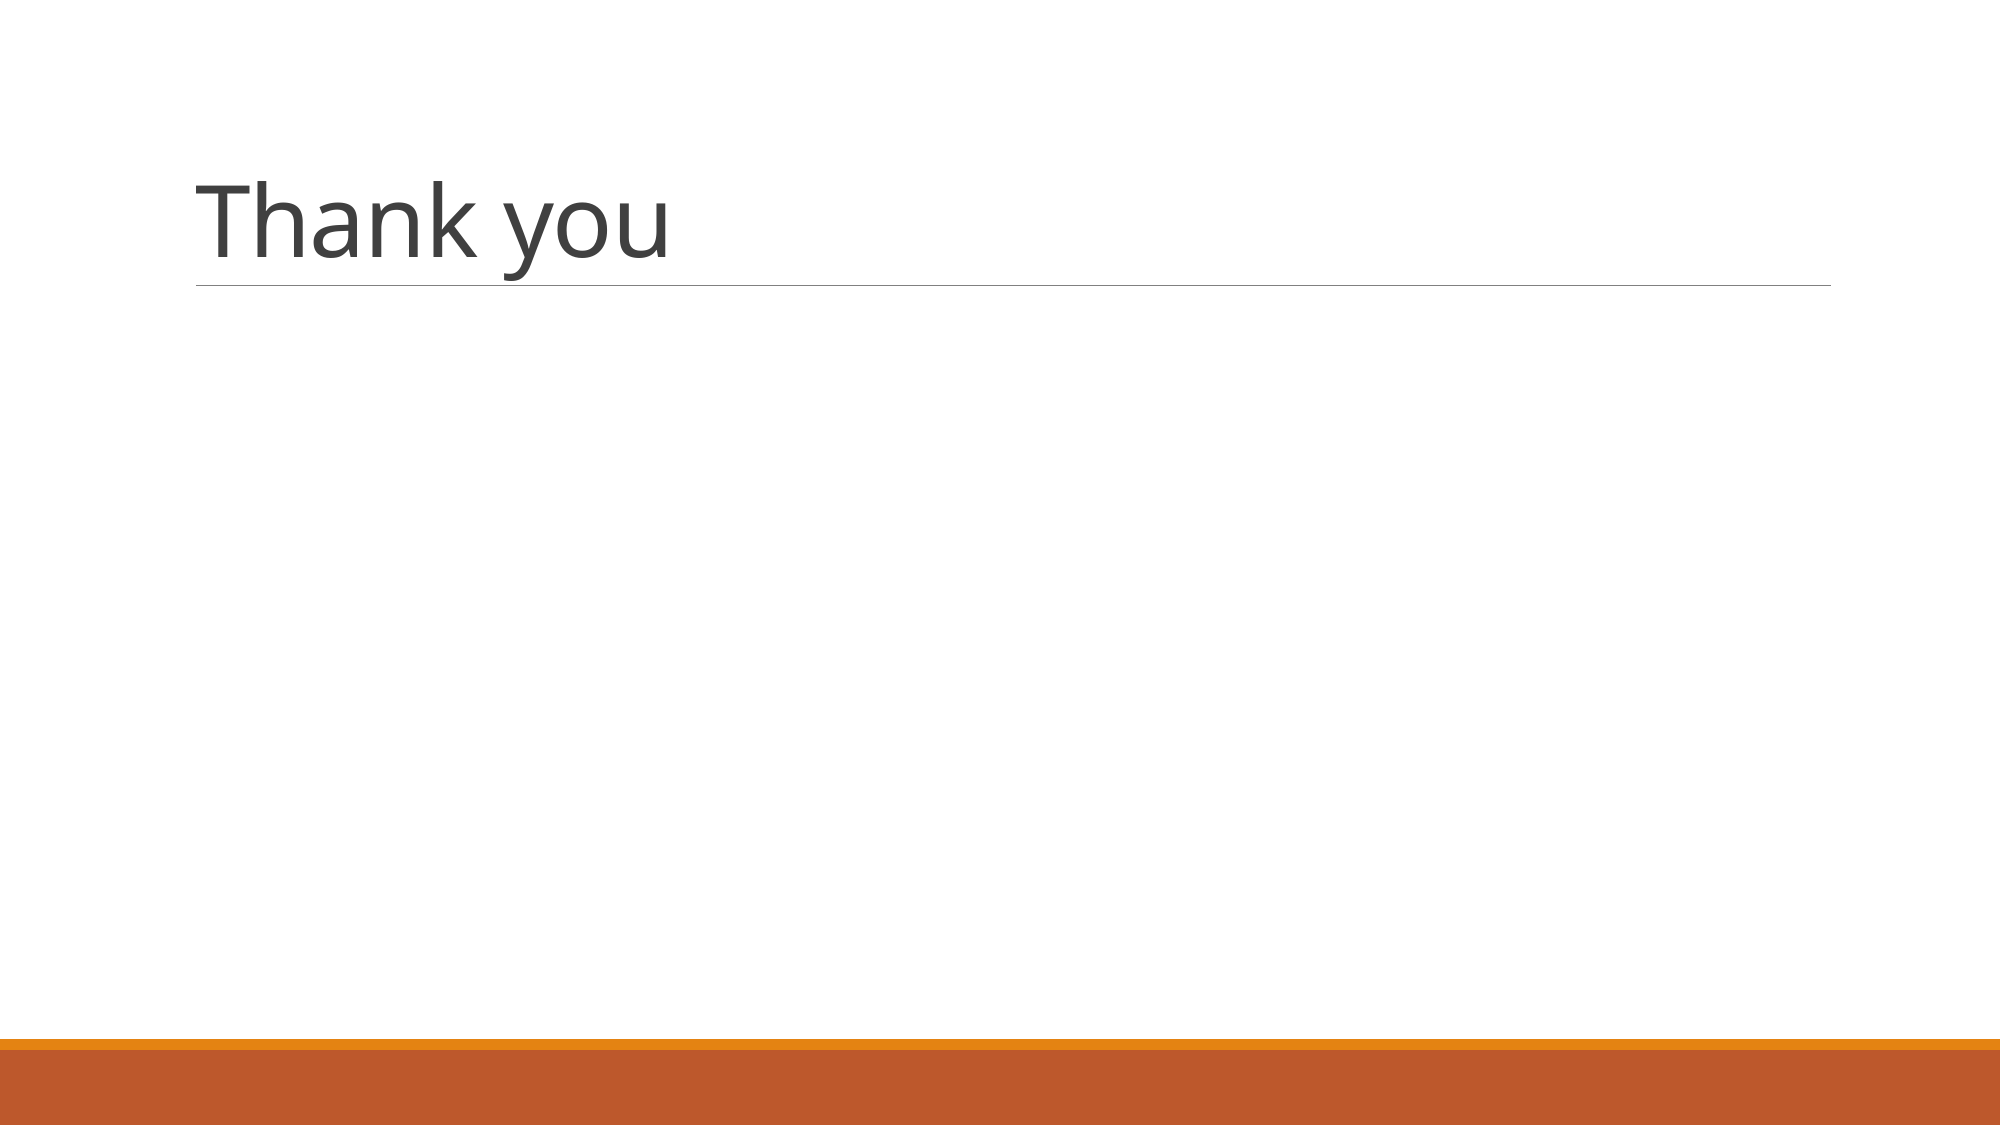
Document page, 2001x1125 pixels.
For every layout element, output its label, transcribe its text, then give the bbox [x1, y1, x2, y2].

title Thank you [180, 47, 1830, 285]
